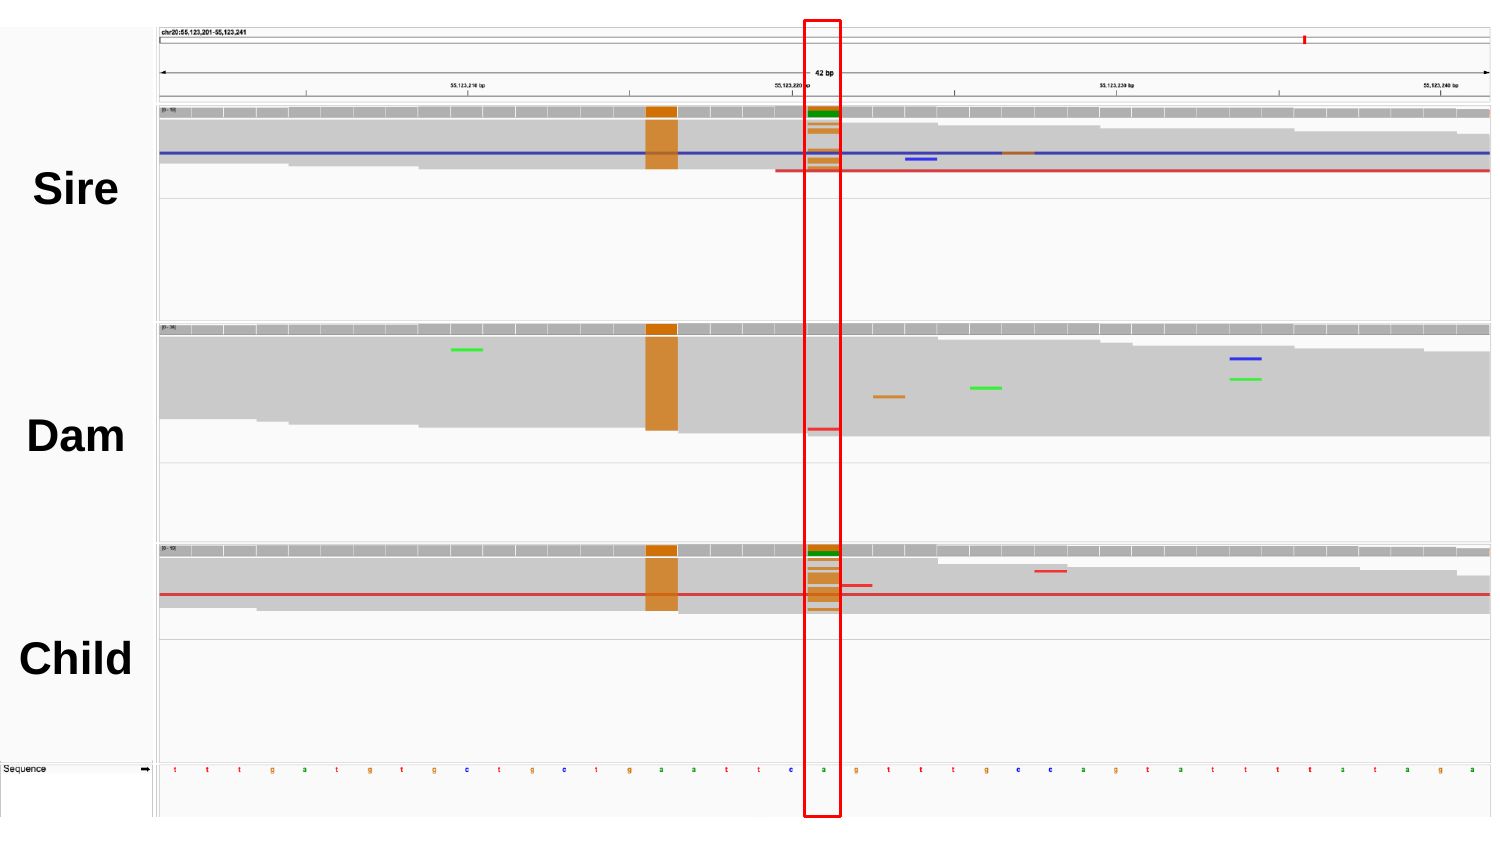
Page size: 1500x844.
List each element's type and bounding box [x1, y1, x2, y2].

text_box [804, 20, 841, 25]
picture [0, 26, 1500, 817]
